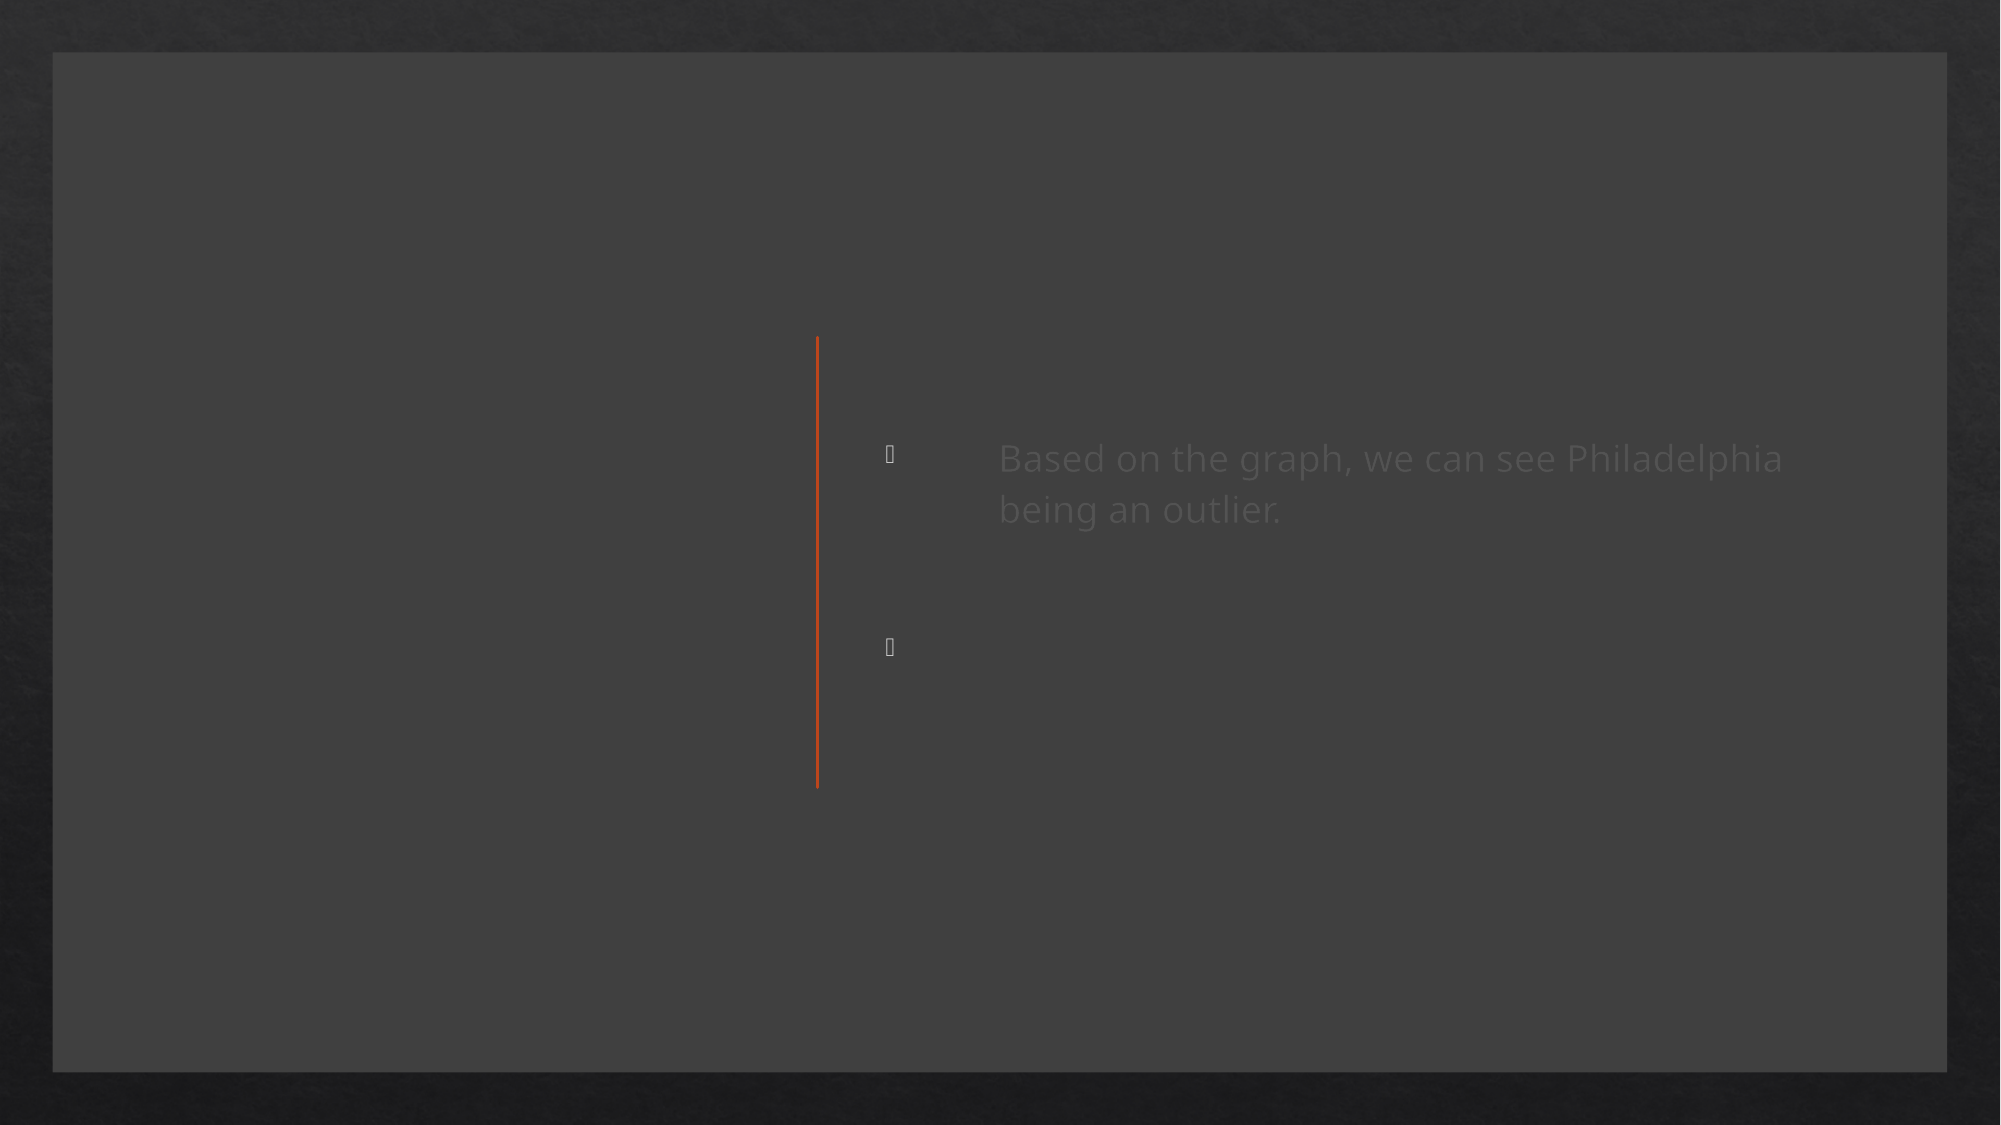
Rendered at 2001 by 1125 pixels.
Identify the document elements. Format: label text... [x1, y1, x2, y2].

text_box [51, 51, 1948, 1074]
text_box Based on the graph, we can see Philadelphia being an outlier. [870, 157, 1849, 950]
text_box [0, 0, 2000, 1125]
